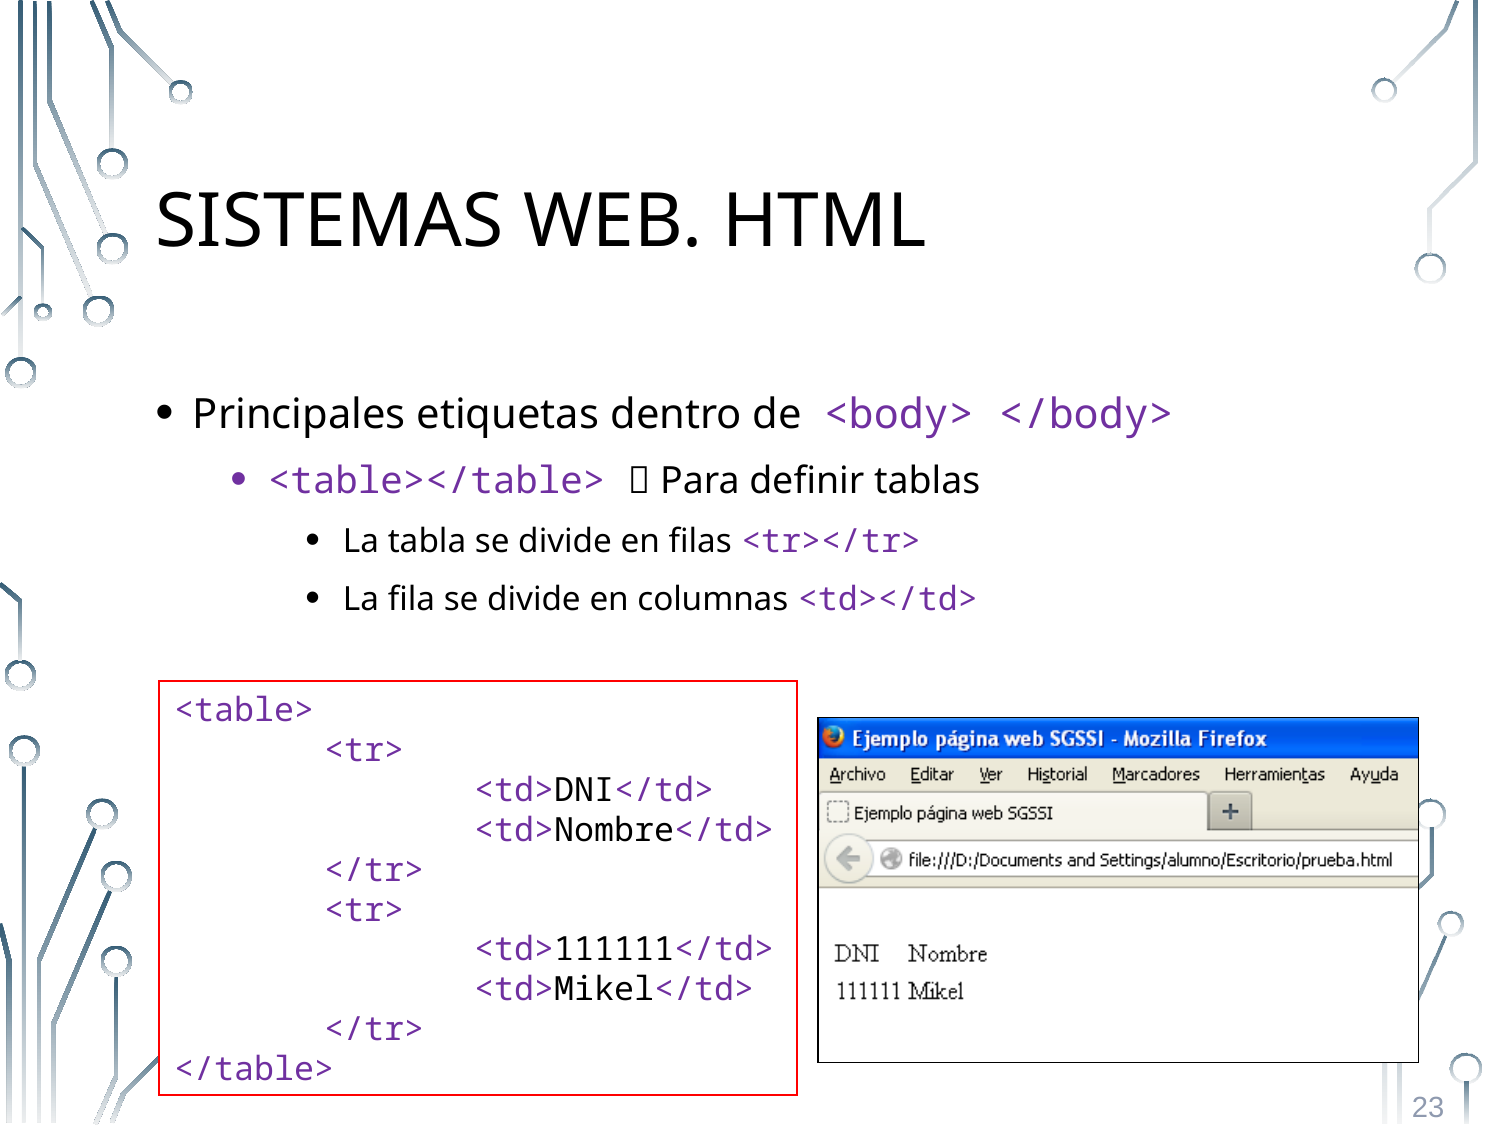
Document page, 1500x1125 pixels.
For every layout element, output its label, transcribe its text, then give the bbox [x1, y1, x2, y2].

title Sistemas Web. HTML [140, 101, 1360, 344]
picture [818, 718, 1419, 1063]
list Principales etiquetas dentro de <body> </body> <table></table>  Para definir tablas La tabla se divide en filas <tr></tr> La fila se divide en columnas <td></td> [140, 369, 1360, 1106]
text_box <table> <tr> <td>DNI</td> <td>Nombre</td> </tr> <tr> <td>111111</td> <td>Mikel</td> </tr> </table> [159, 680, 798, 1095]
